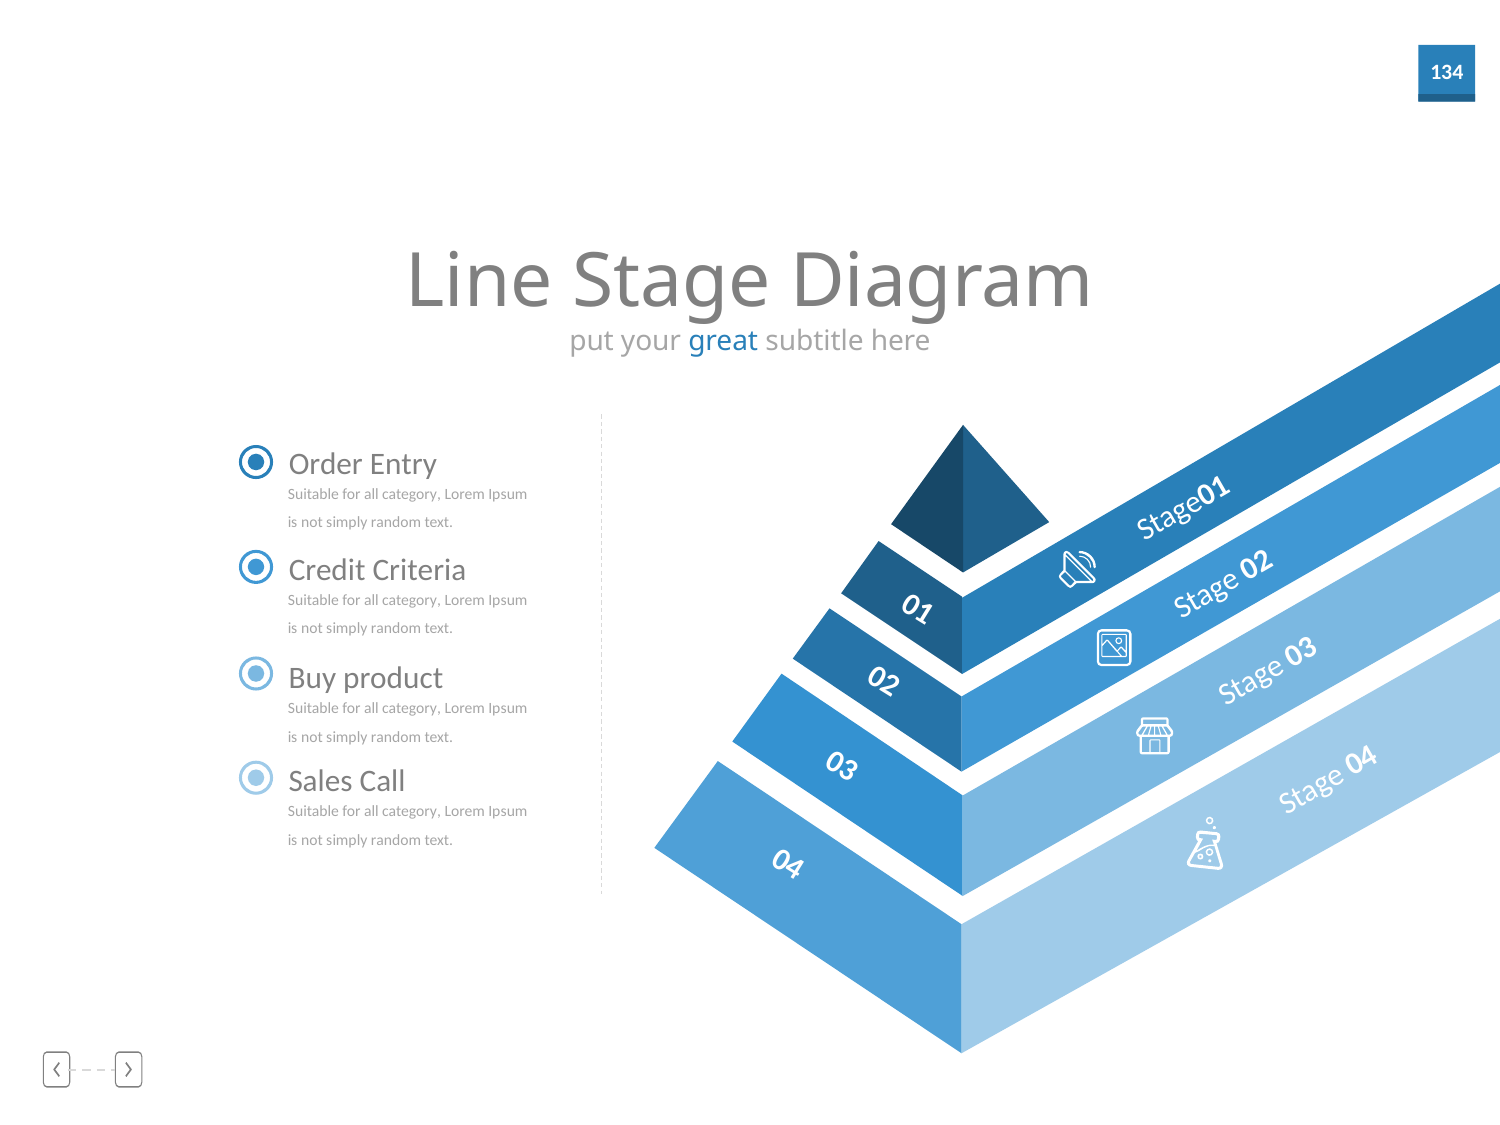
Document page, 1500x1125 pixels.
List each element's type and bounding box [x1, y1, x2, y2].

text_box [238, 650, 543, 857]
text_box [238, 435, 543, 540]
text_box [732, 486, 1500, 897]
text_box [792, 384, 1500, 772]
text_box [390, 224, 1110, 364]
text_box [238, 541, 543, 645]
text_box [891, 424, 1050, 573]
text_box [841, 283, 1500, 675]
text_box [654, 618, 1500, 1054]
